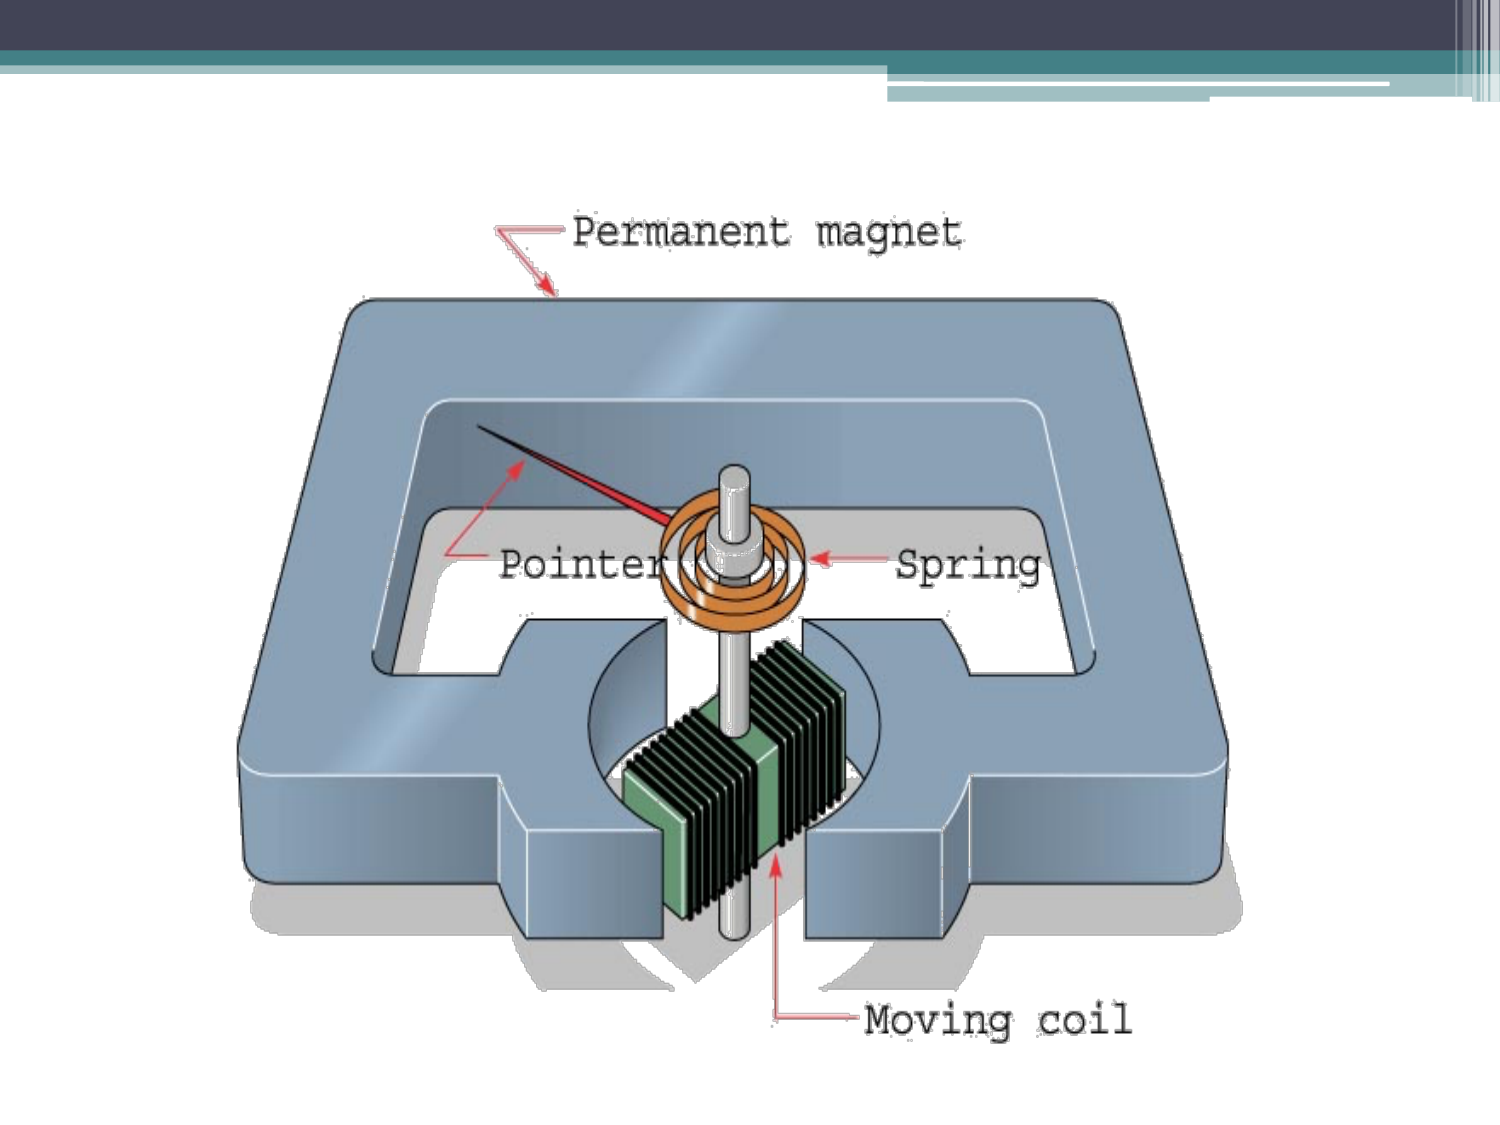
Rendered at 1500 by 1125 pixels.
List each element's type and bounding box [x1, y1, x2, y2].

picture [124, 162, 1351, 1088]
